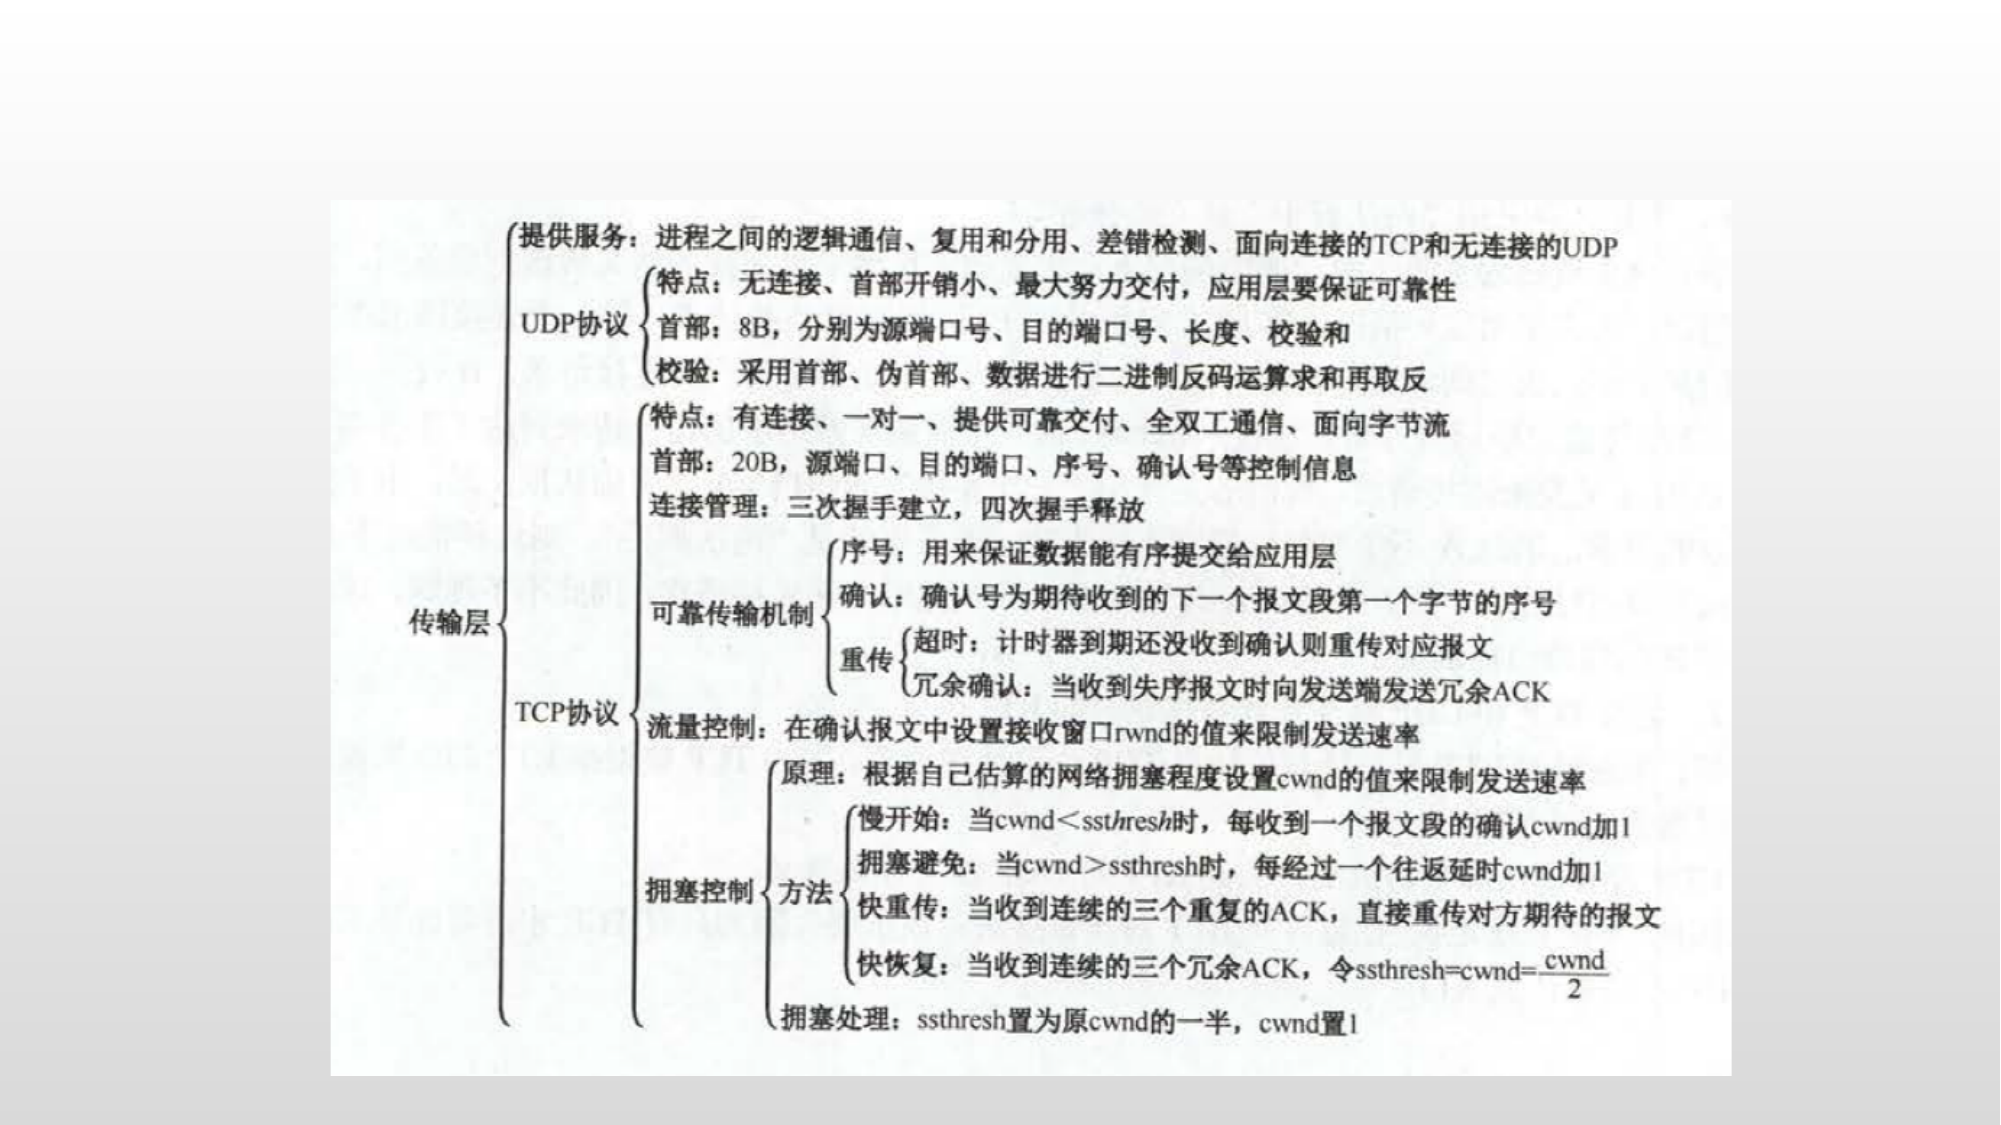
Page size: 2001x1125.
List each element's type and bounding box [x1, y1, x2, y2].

list [330, 200, 1732, 1076]
